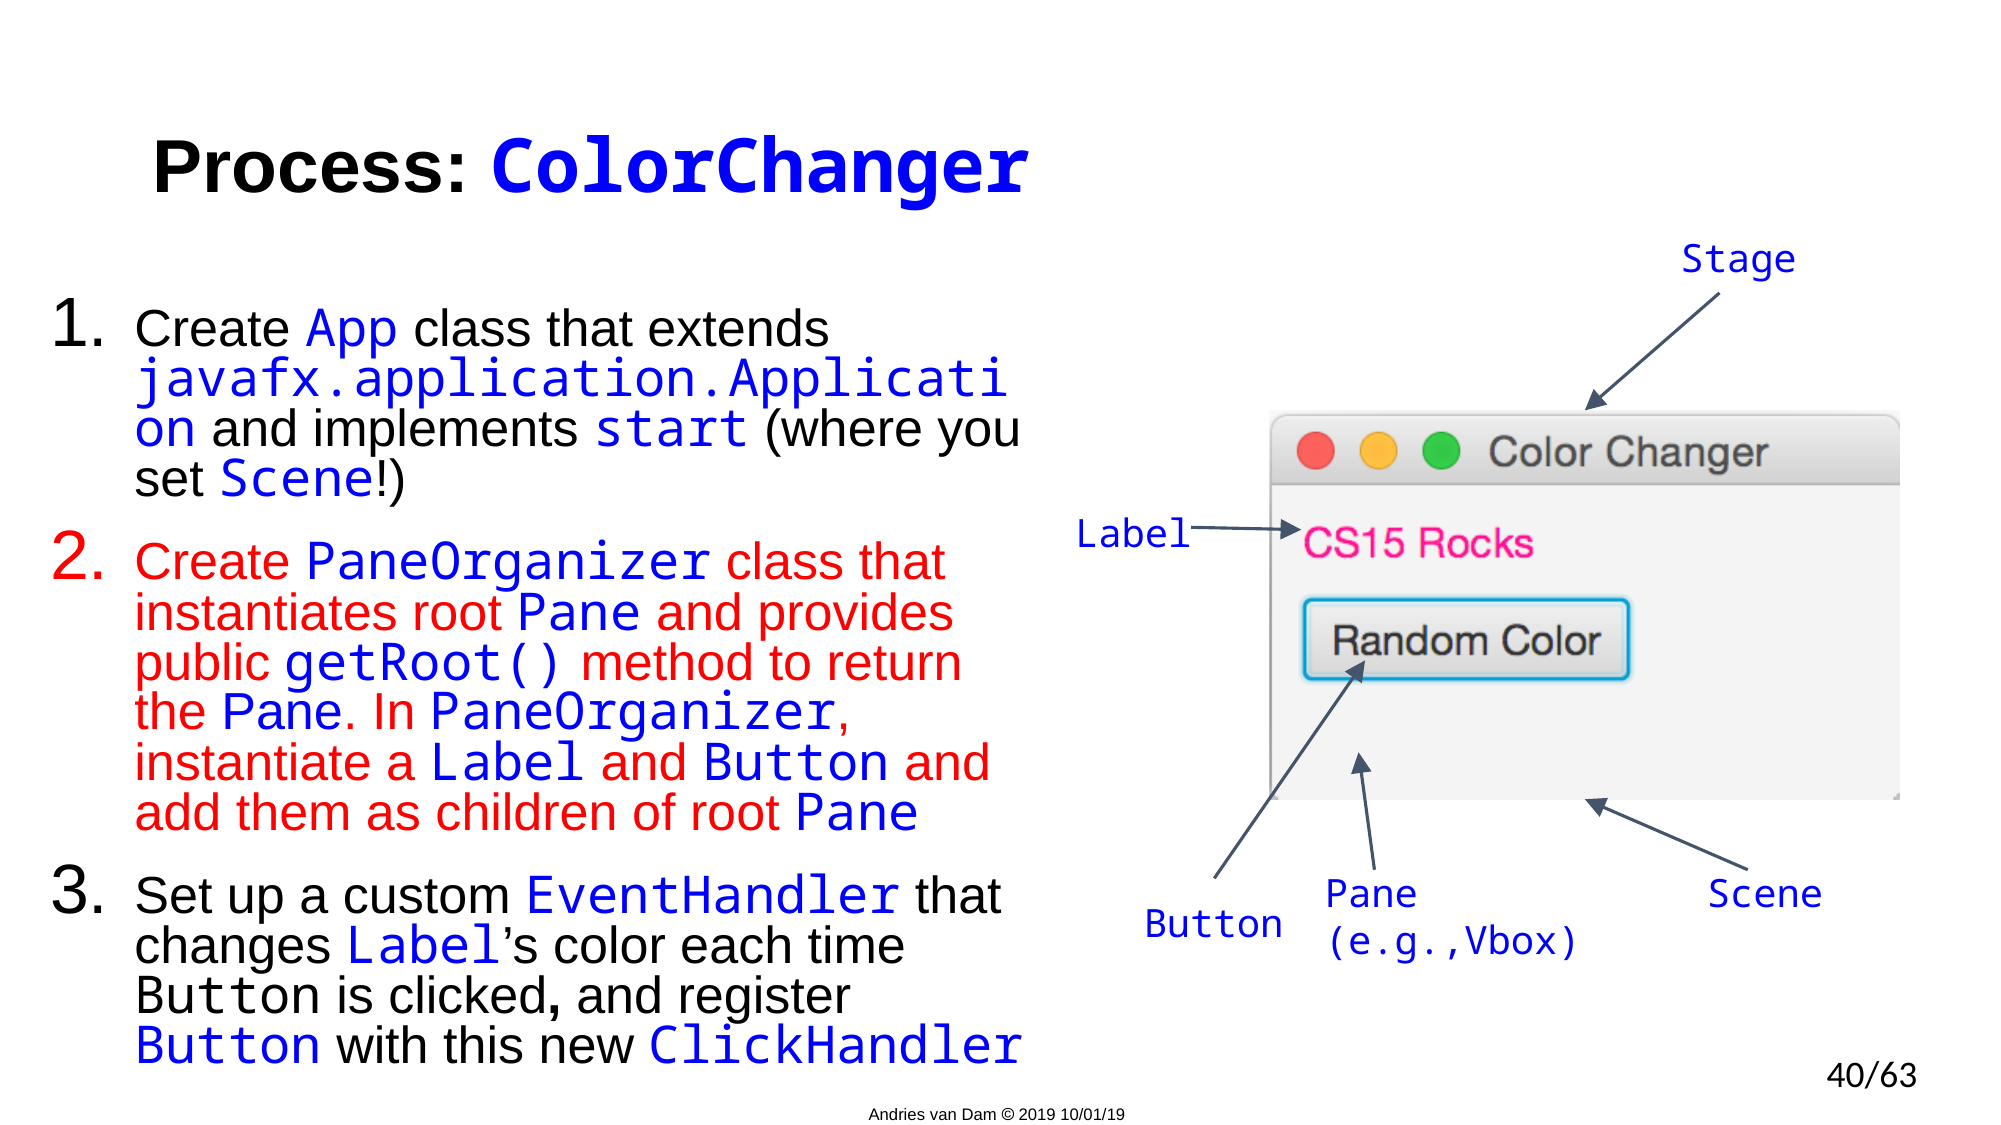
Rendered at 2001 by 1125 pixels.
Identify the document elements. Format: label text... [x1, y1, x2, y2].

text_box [1214, 660, 1366, 879]
text_box Scene [1687, 848, 1967, 929]
text_box Button [1123, 878, 1305, 975]
title Process: ColorChanger [137, 59, 1863, 278]
text_box Stage [1660, 213, 1940, 293]
text_box Pane (e.g.,Vbox) [1305, 848, 1687, 975]
list Create App class that extends javafx.application.Application and implements start (where you set Scene!) Create PaneOrganizer class that instantiates root Pane and provides public getRoot() method to return the Pane. In PaneOrganizer, instantiate a Label and Button and add them as children of root Pane Set up a custom EventHandler that changes Label’s color each time Button is clicked, and register Button with this new ClickHandler [34, 299, 1050, 1125]
picture [1269, 410, 1900, 800]
picture [1307, 602, 1626, 677]
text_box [1584, 292, 1720, 411]
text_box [1584, 799, 1748, 870]
text_box Label [1055, 488, 1216, 569]
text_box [1366, 752, 1375, 870]
